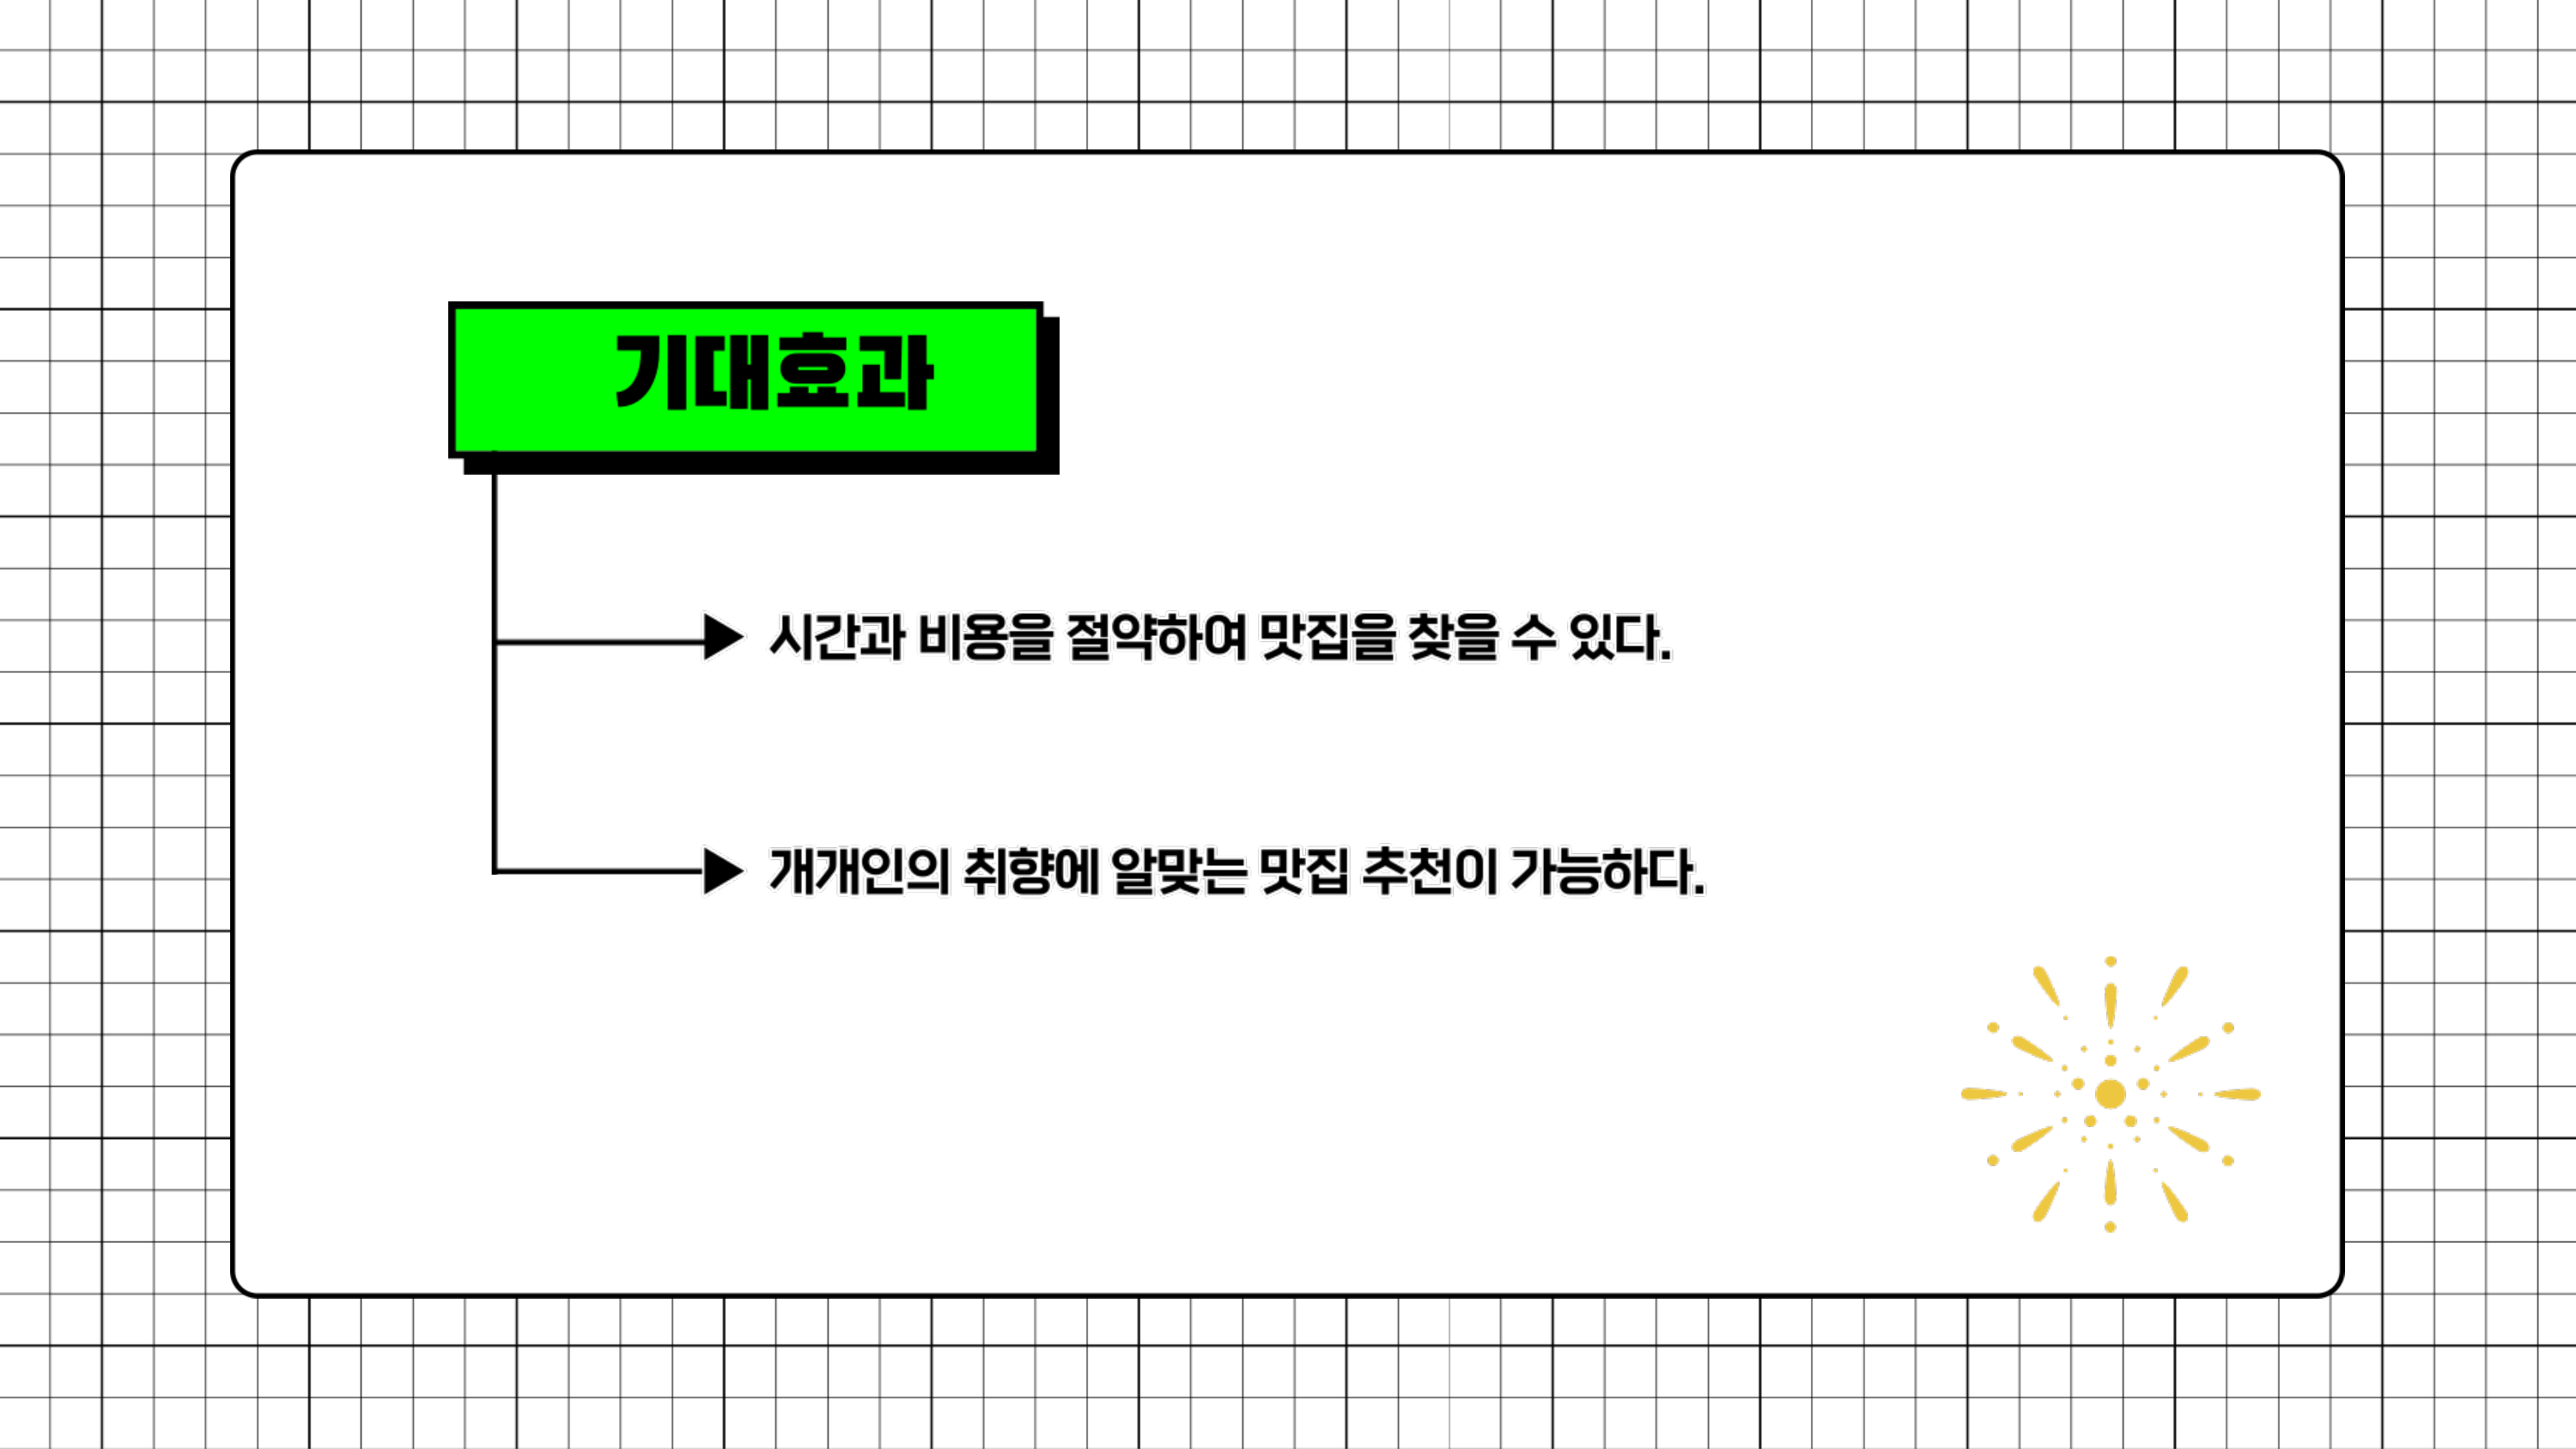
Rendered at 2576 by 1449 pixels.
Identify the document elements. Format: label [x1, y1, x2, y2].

picture [0, 0, 2576, 1449]
text_box [448, 298, 1060, 476]
